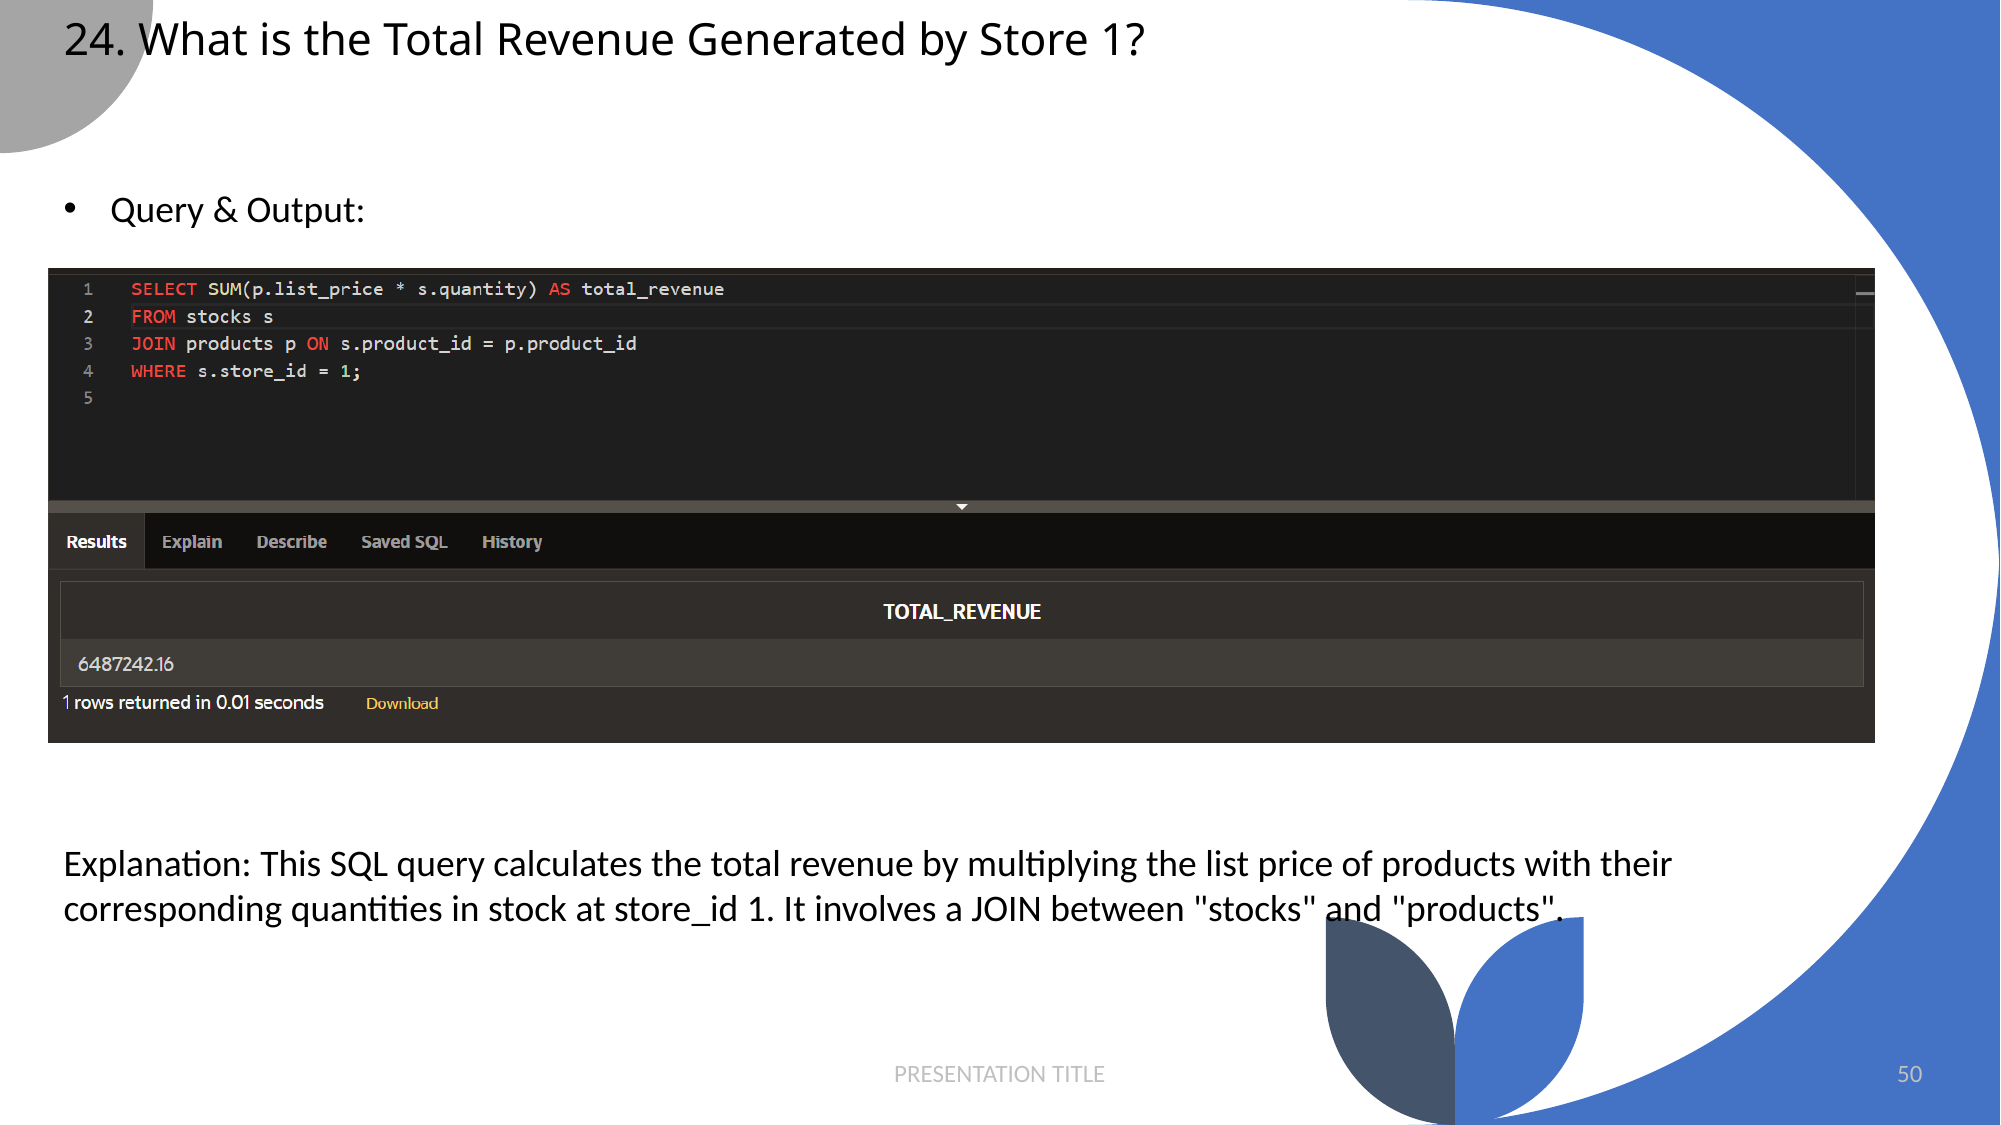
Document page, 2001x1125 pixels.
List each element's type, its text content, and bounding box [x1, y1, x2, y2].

footer PRESENTATION TITLE [662, 1042, 1338, 1103]
title 24. What is the Total Revenue Generated by Store 1? [48, 9, 1653, 74]
text_box Explanation: This SQL query calculates the total revenue by multiplying the list price of products with their corresponding quantities in stock at store_id 1. It involves a JOIN between "stocks" and "products". [48, 831, 1779, 937]
picture [48, 268, 1875, 743]
text_box Query & Output: [48, 177, 1049, 238]
slide_number 50 [1665, 1042, 1938, 1103]
